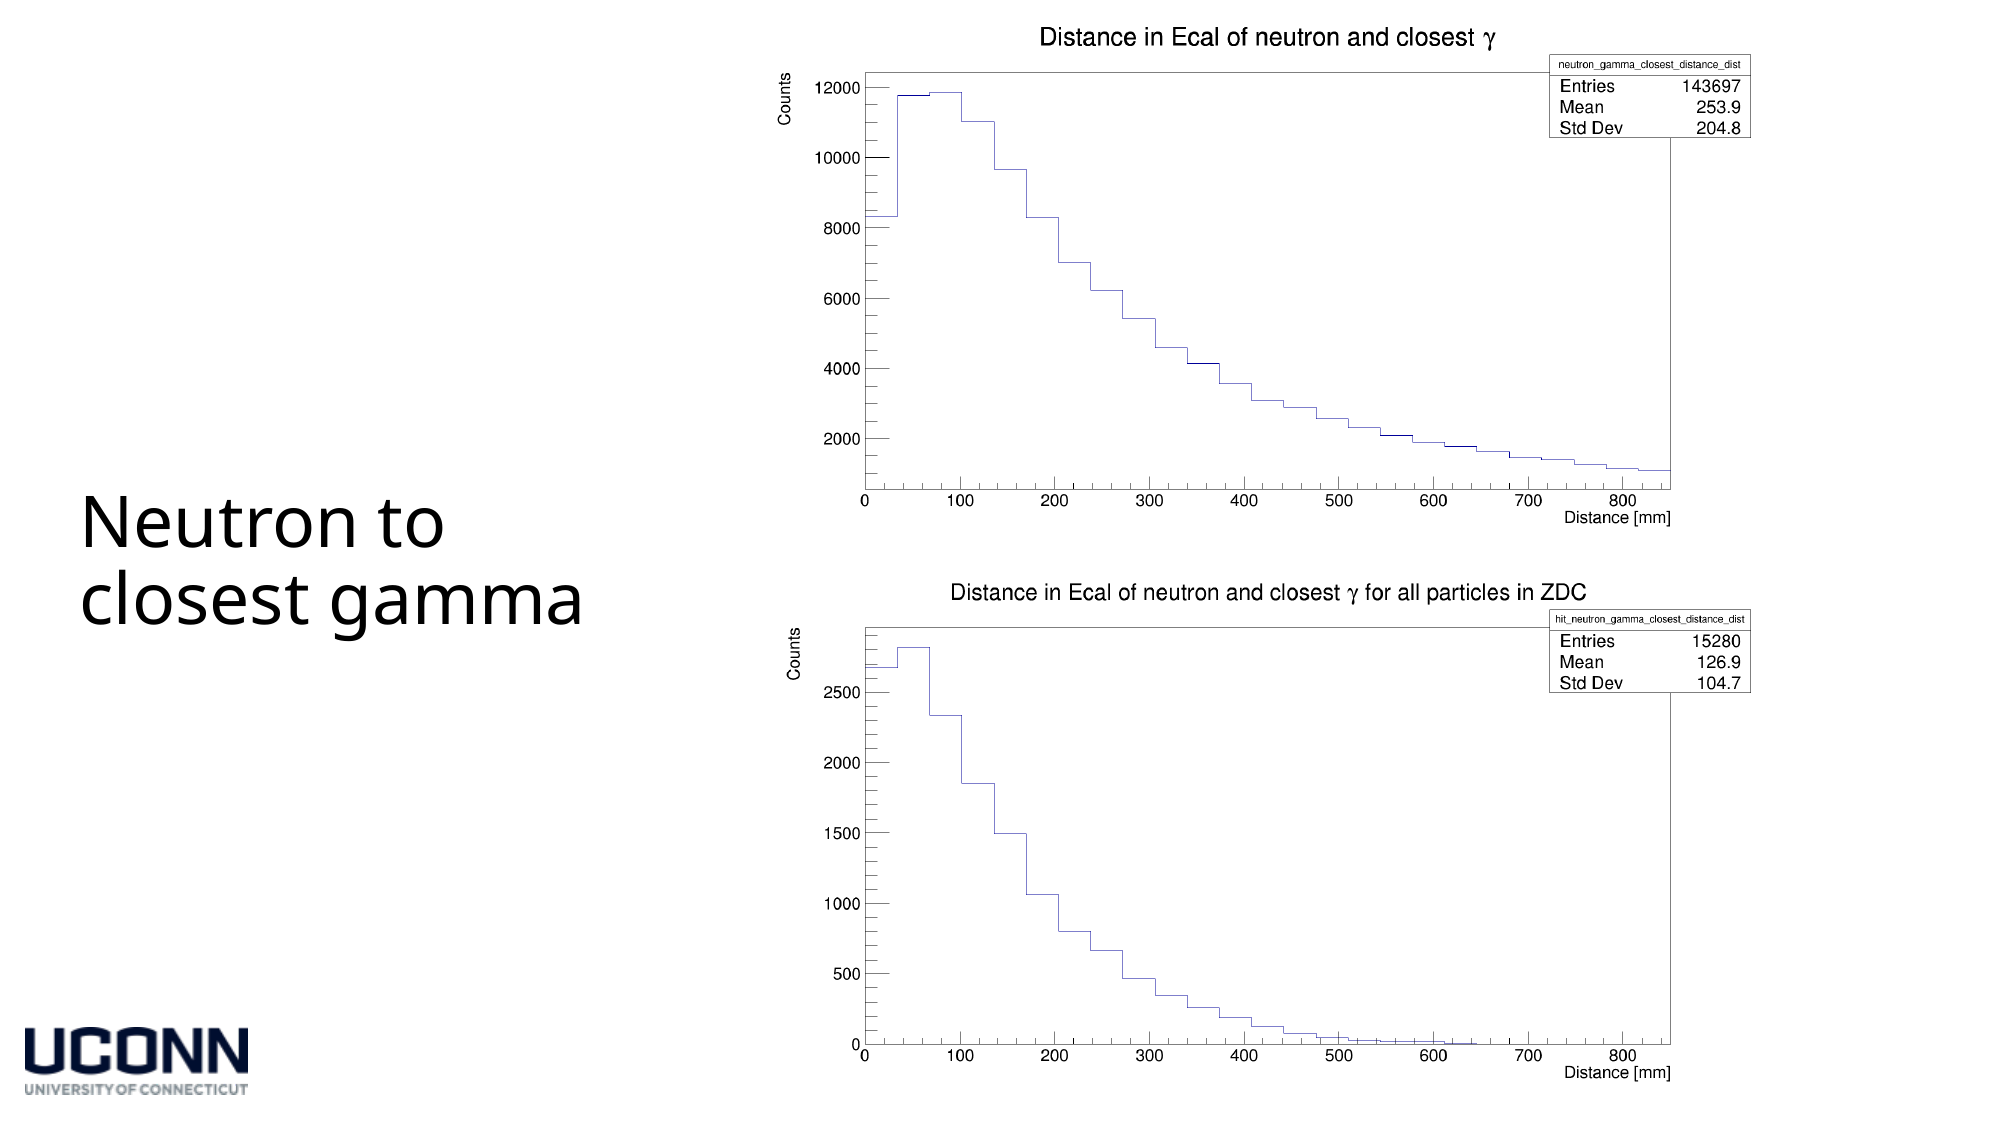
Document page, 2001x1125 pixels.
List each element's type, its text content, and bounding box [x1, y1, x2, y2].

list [25, 1026, 249, 1096]
title Neutron to closest gamma [64, 452, 626, 674]
picture [765, 23, 1764, 539]
picture [765, 578, 1764, 1095]
